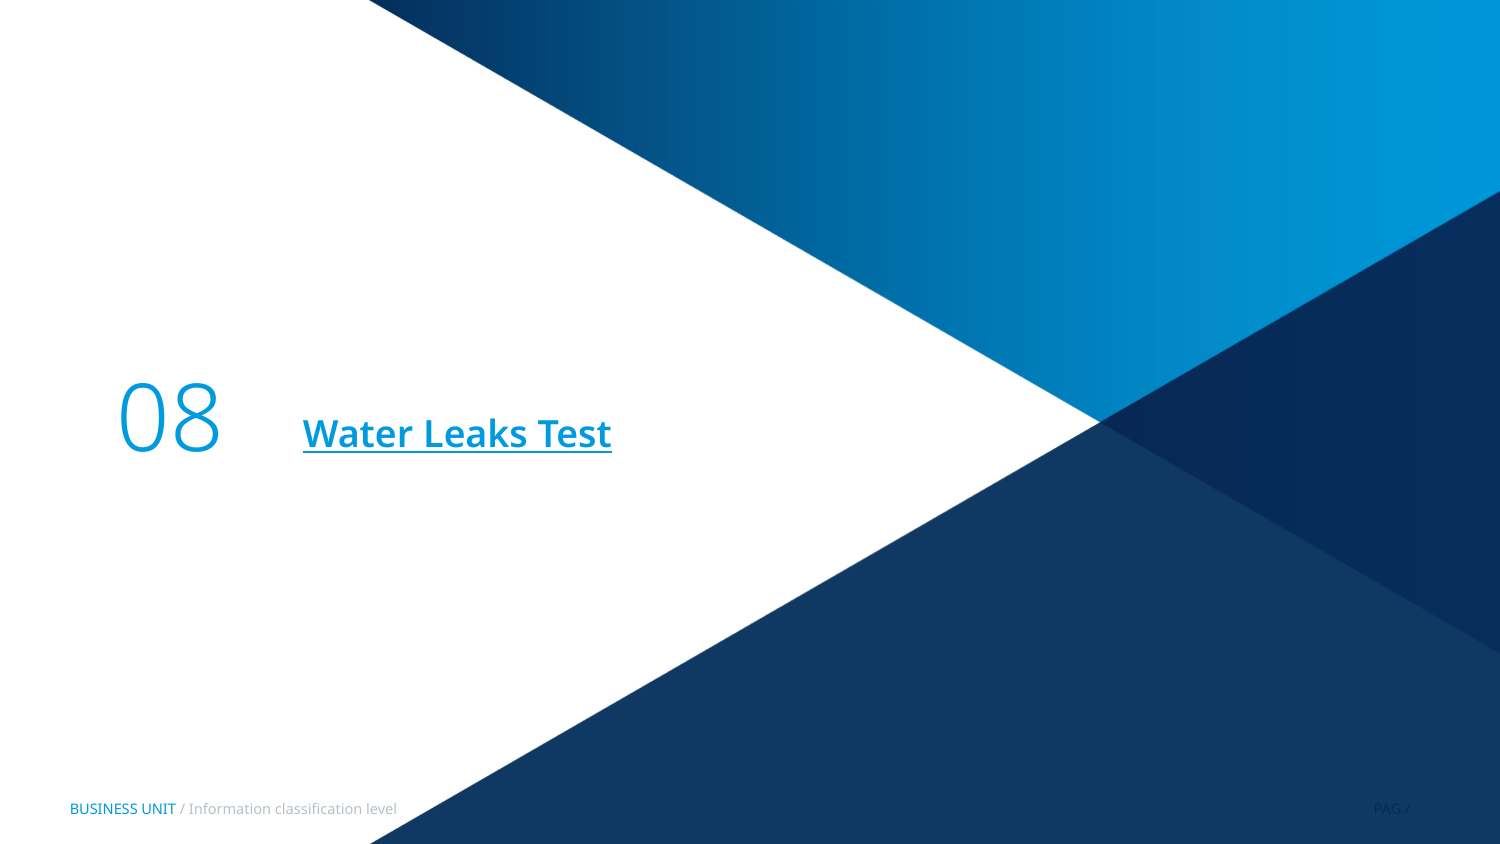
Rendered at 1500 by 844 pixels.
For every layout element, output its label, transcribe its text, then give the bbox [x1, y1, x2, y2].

picture [0, 0, 1500, 844]
list 08 [51, 357, 224, 471]
title Water Leaks Test [303, 384, 840, 491]
